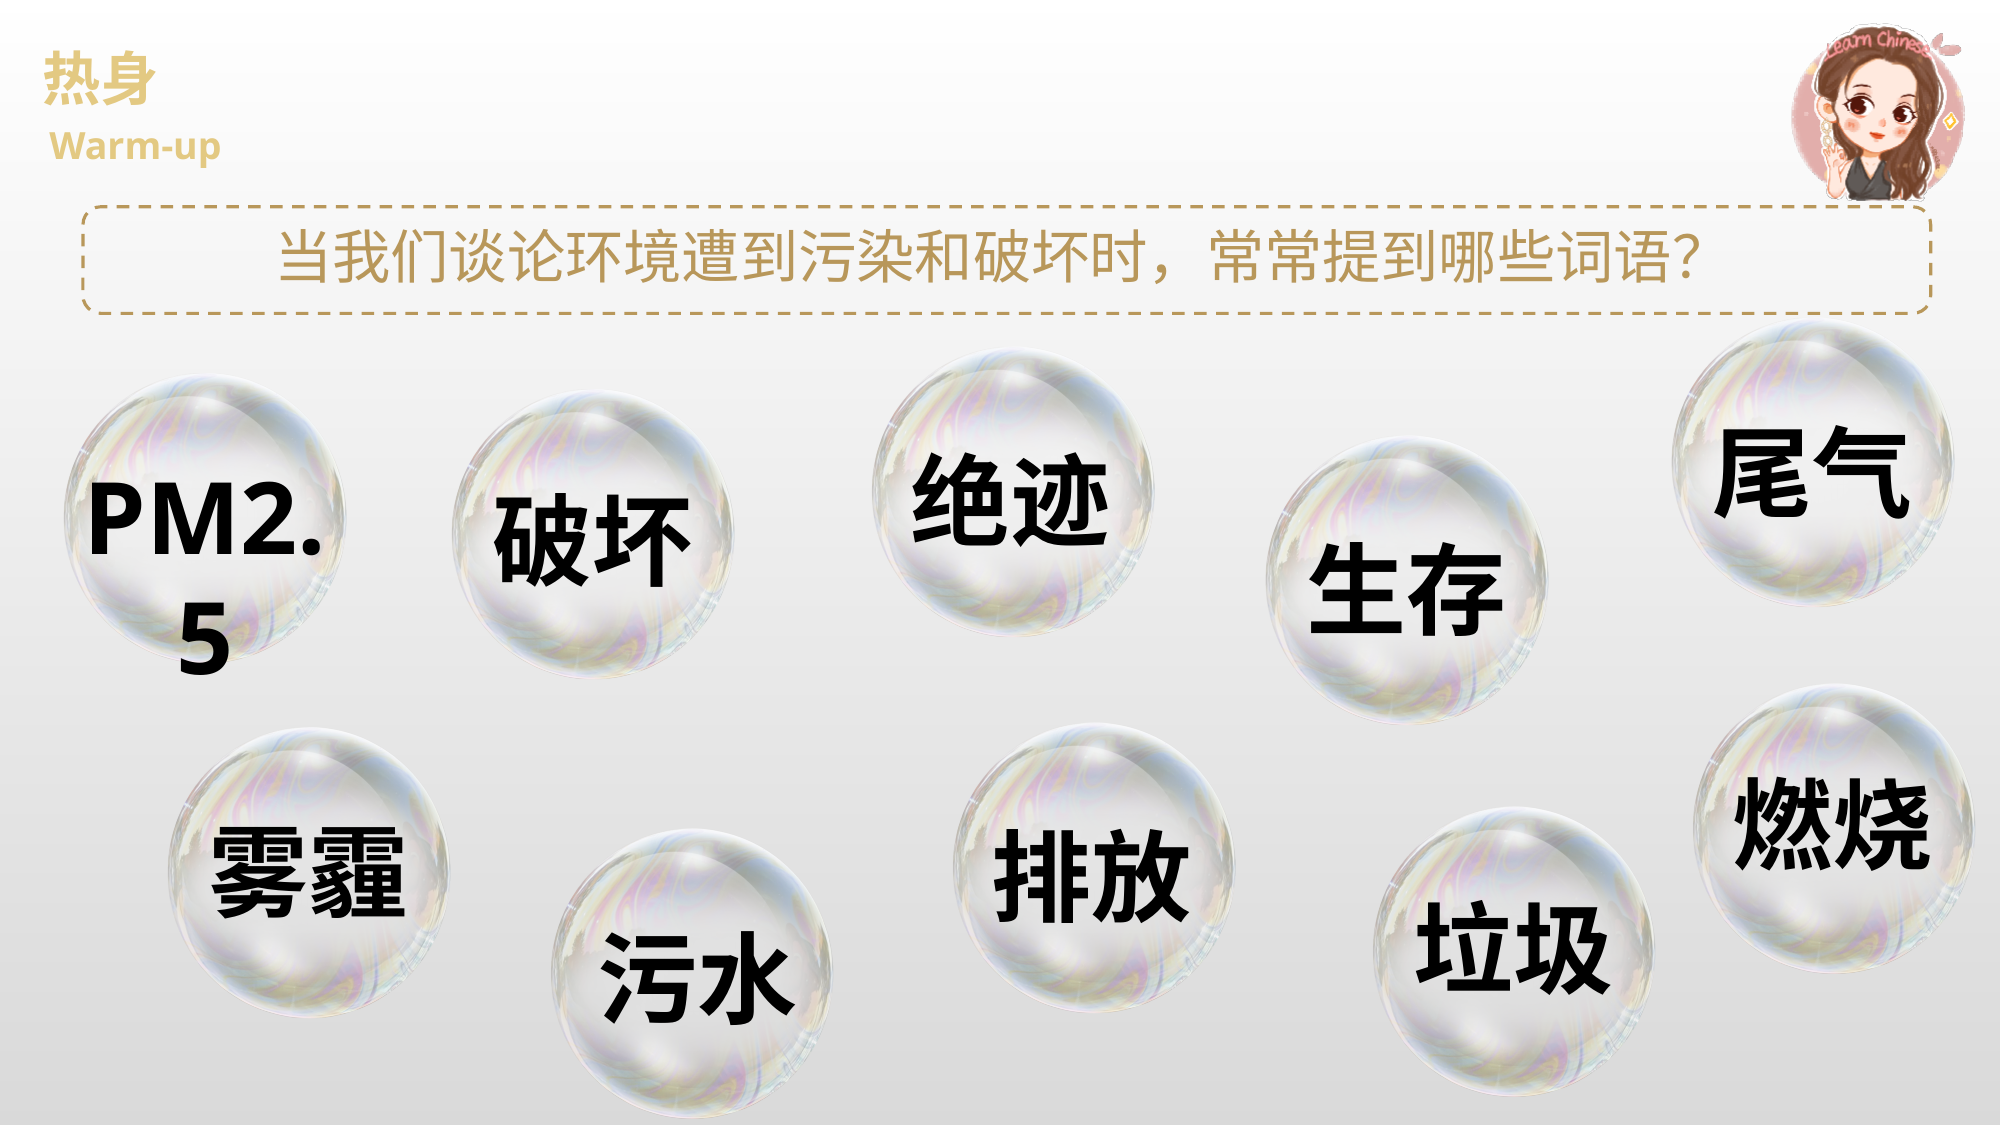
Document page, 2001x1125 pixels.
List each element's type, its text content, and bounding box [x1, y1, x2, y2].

text_box 热身 [27, 35, 174, 120]
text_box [1683, 678, 1983, 985]
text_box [1258, 431, 1560, 731]
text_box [841, 324, 1180, 649]
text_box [541, 824, 842, 1125]
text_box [1664, 313, 1966, 614]
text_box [153, 706, 465, 1034]
text_box Warm-up [34, 115, 237, 175]
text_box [433, 368, 752, 695]
picture [1758, 0, 1998, 240]
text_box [922, 700, 1261, 1025]
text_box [1363, 801, 1664, 1108]
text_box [49, 352, 361, 679]
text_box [82, 206, 1931, 314]
